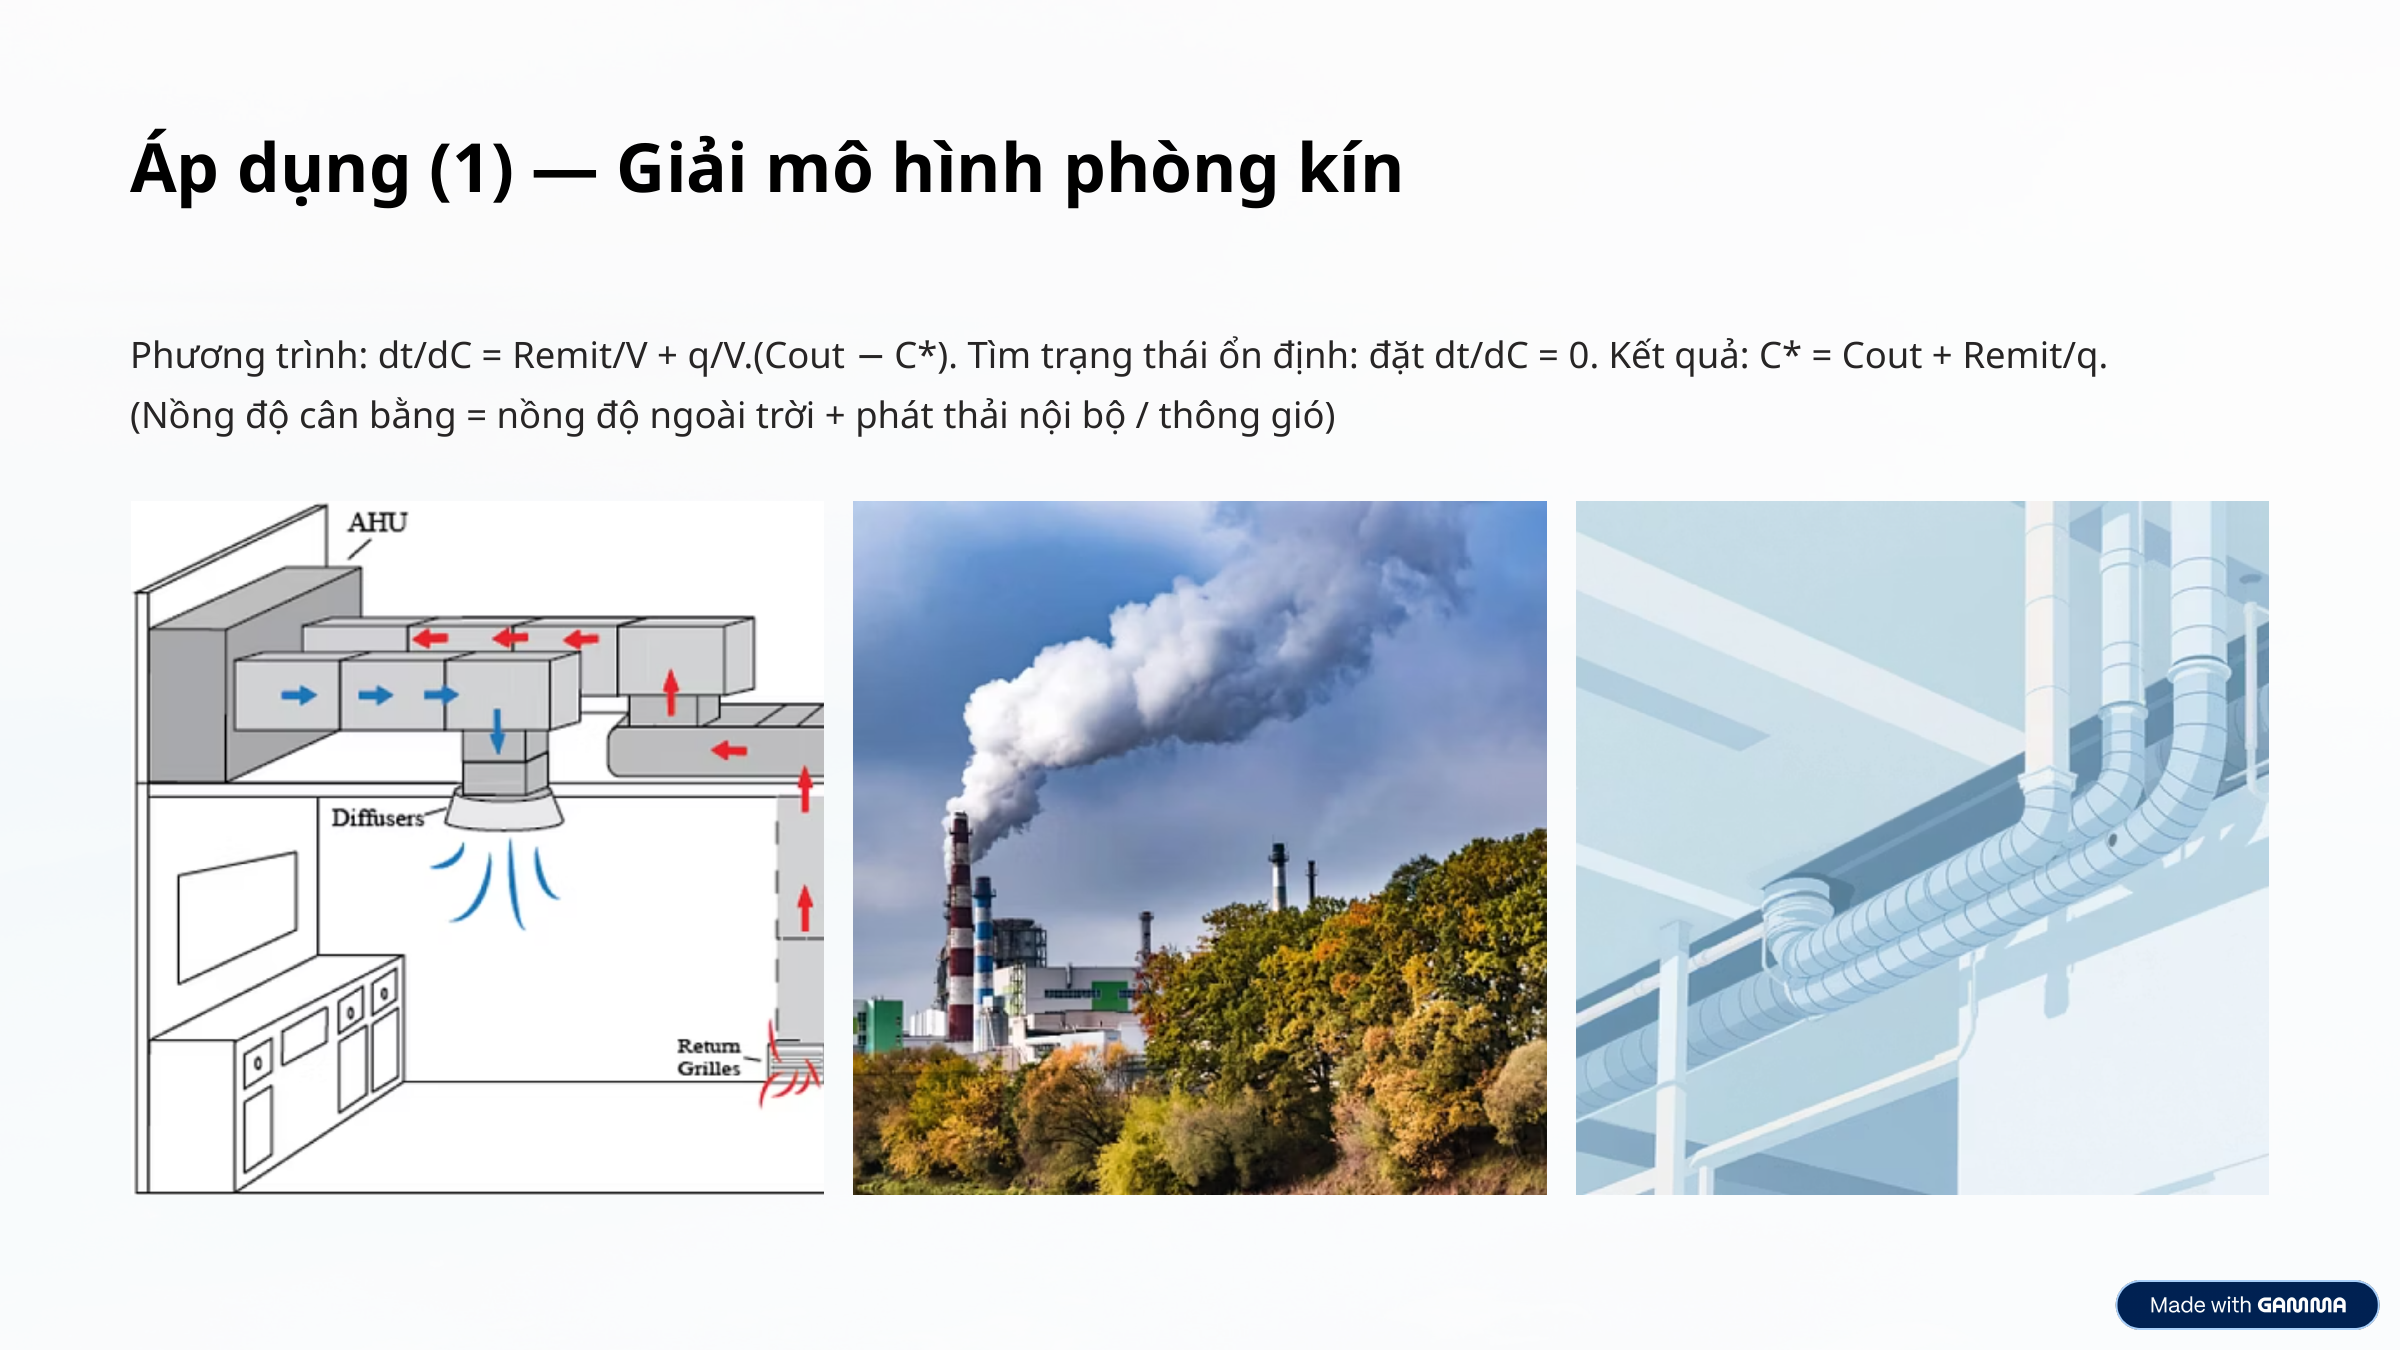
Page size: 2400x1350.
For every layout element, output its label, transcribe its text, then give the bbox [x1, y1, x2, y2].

picture [1575, 501, 2269, 1195]
text_box Áp dụng (1) — Giải mô hình phòng kín [130, 120, 1819, 243]
picture [131, 501, 824, 1195]
picture [2106, 1271, 2389, 1339]
picture [853, 501, 1547, 1195]
text_box Phương trình: dt/dC = Remit/V + q/V.(Cout − C*). Tìm trạng thái ổn định: đặt dt/dC = 0. Kết quả: C* = Cout + Remit/q. (Nồng độ cân bằng = nồng độ ngoài trời + phát thải nội bộ / thông gió) [130, 316, 2270, 436]
